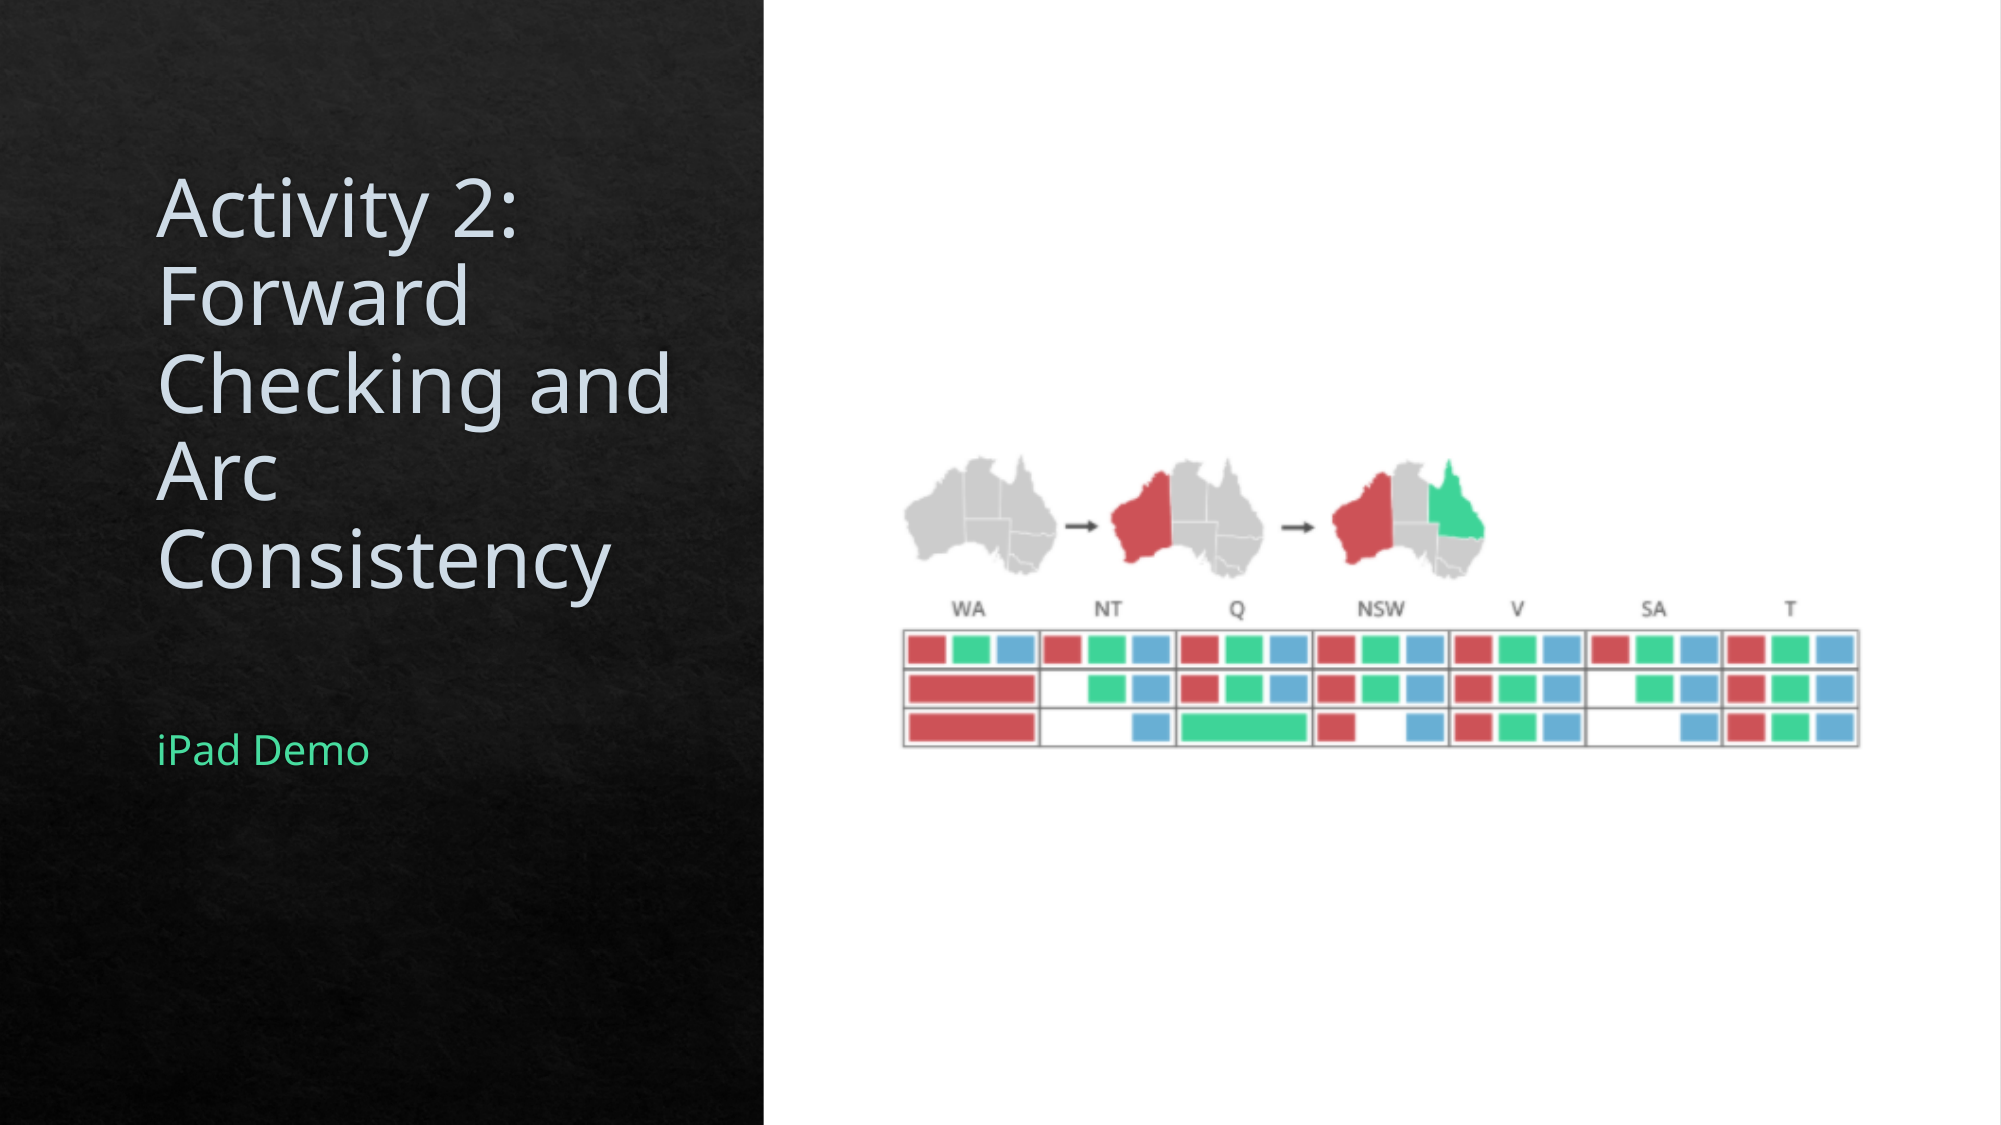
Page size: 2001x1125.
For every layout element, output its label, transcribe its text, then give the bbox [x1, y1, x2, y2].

text_box [762, 0, 2000, 1125]
picture [873, 347, 1891, 778]
text_box [0, 0, 762, 1125]
title Activity 2: Forward Checking and Arc Consistency [141, 137, 697, 707]
list iPad Demo [141, 711, 697, 906]
